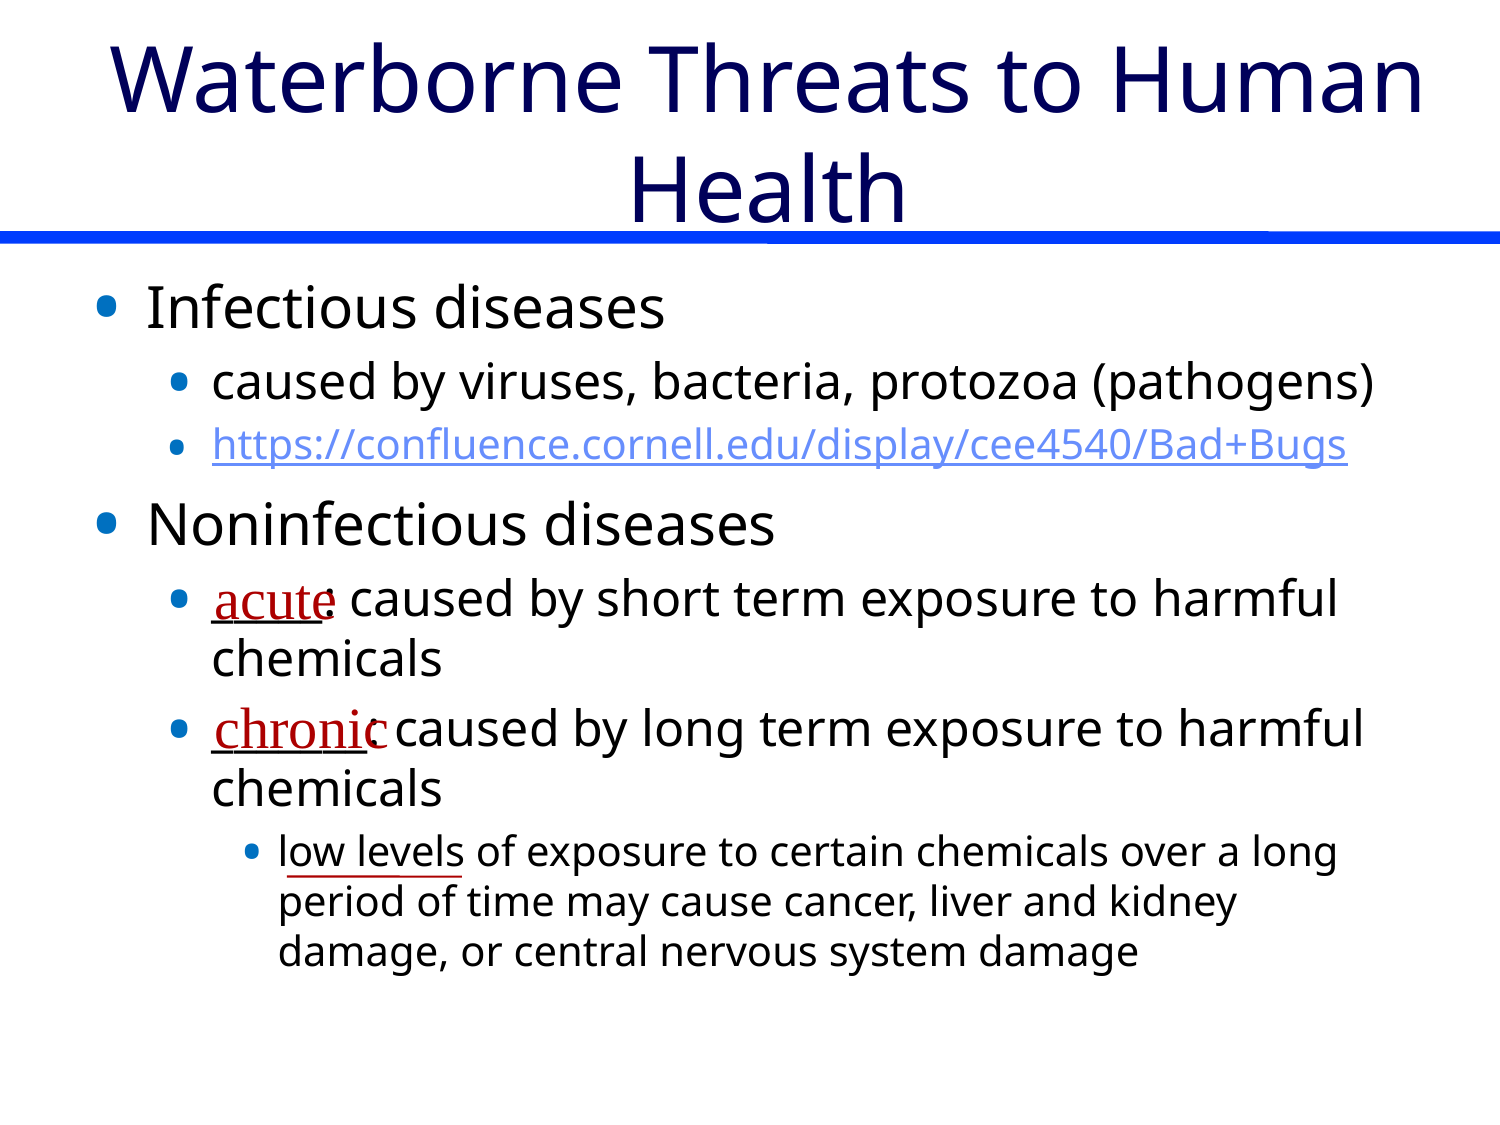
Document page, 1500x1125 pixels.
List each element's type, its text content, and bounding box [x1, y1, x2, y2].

text_box chronic [199, 682, 405, 768]
list Infectious diseases caused by viruses, bacteria, protozoa (pathogens) https://confluence.cornell.edu/display/cee4540/Bad+Bugs Noninfectious diseases _____: caused by short term exposure to harmful chemicals _______: caused by long term exposure to harmful chemicals low levels of exposure to certain chemicals over a long period of time may cause cancer, liver and kidney damage, or central nervous system damage [74, 262, 1426, 1006]
title Waterborne Threats to Human Health [75, 37, 1463, 225]
text_box acute [199, 554, 353, 639]
